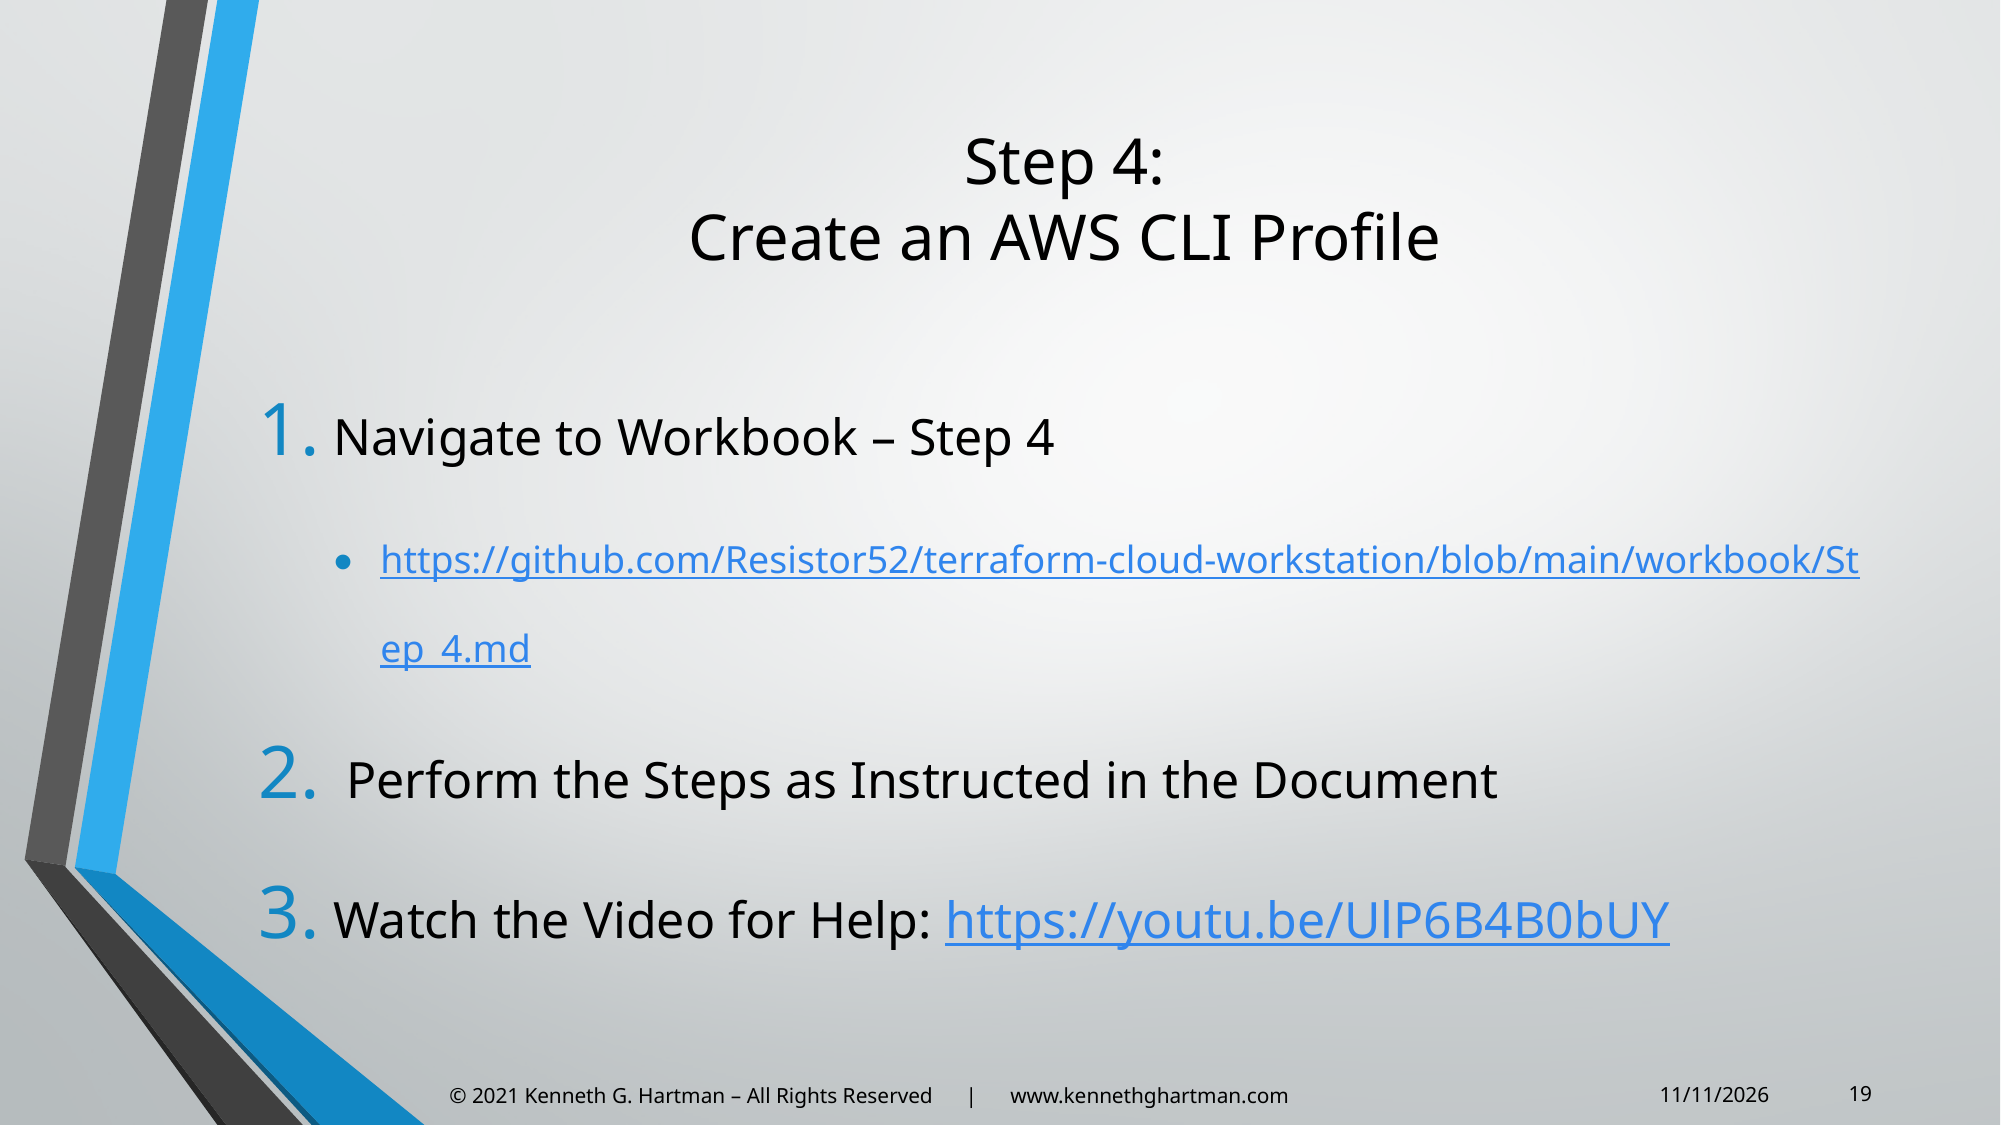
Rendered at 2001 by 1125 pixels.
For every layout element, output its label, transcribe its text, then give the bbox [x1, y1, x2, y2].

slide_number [1597, 1066, 1784, 1125]
slide_number 19 [1796, 1065, 1887, 1125]
list Navigate to Workbook – Step 4 https://github.com/Resistor52/terraform-cloud-workstation/blob/main/workbook/Step_4.md Perform the Steps as Instructed in the Document Watch the Video for Help: https://youtu.be/UlP6B4B0bUY [243, 337, 1887, 950]
footer © 2021 Kenneth G. Hartman – All Rights Reserved | www.kennethghartman.com [434, 1065, 1597, 1125]
title Step 4: Create an AWS CLI Profile [243, 112, 1887, 281]
